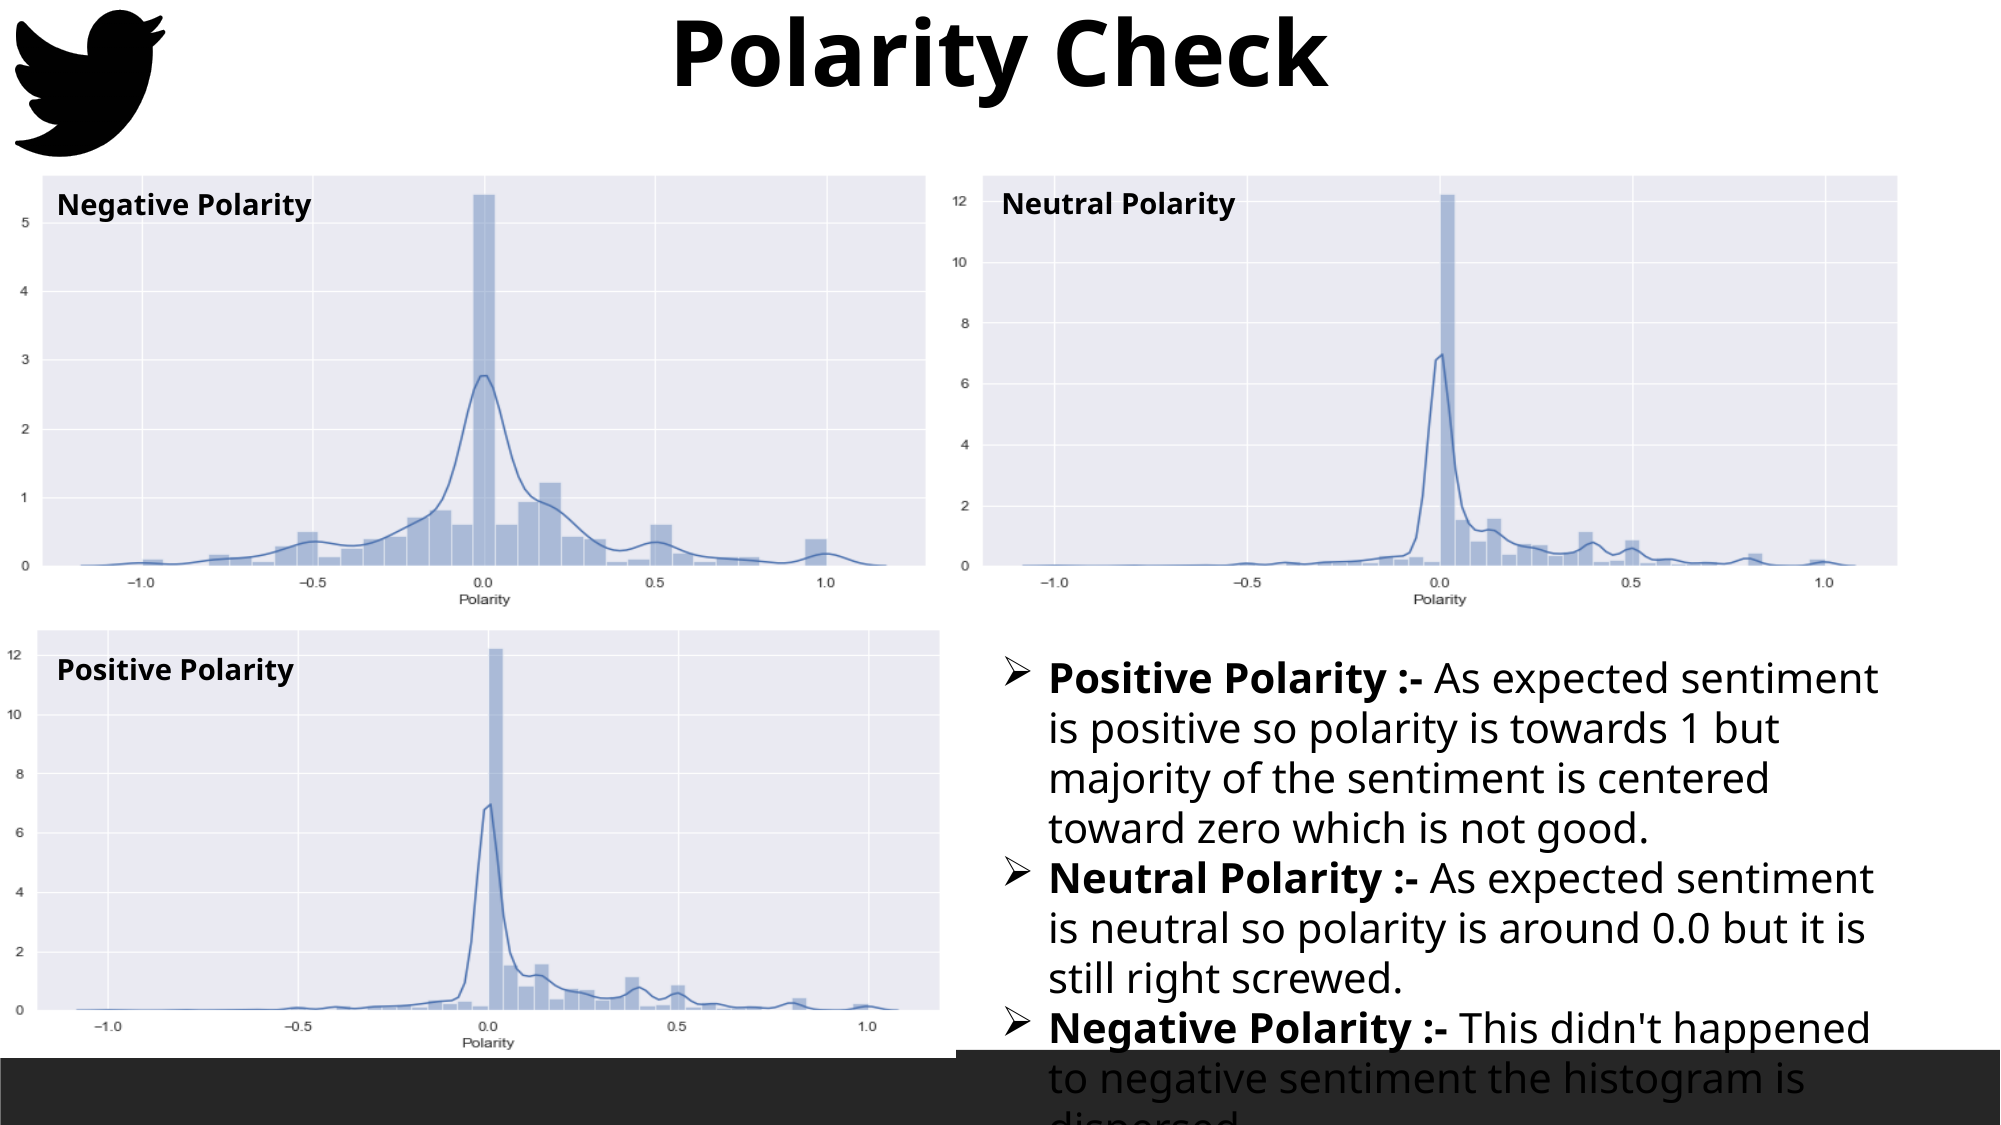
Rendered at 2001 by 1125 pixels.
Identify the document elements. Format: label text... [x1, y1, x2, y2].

picture [0, 0, 1914, 1059]
text_box Polarity Check [229, 0, 1842, 155]
text_box Positive Polarity :- As expected sentiment is positive so polarity is towards 1 but majority of the sentiment is centered toward zero which is not good. Neutral Polarity :- As expected sentiment is neutral so polarity is around 0.0 but it is still right screwed. Negative Polarity :- This didn't happened to negative sentiment the histogram is dispersed. [986, 644, 1914, 1125]
